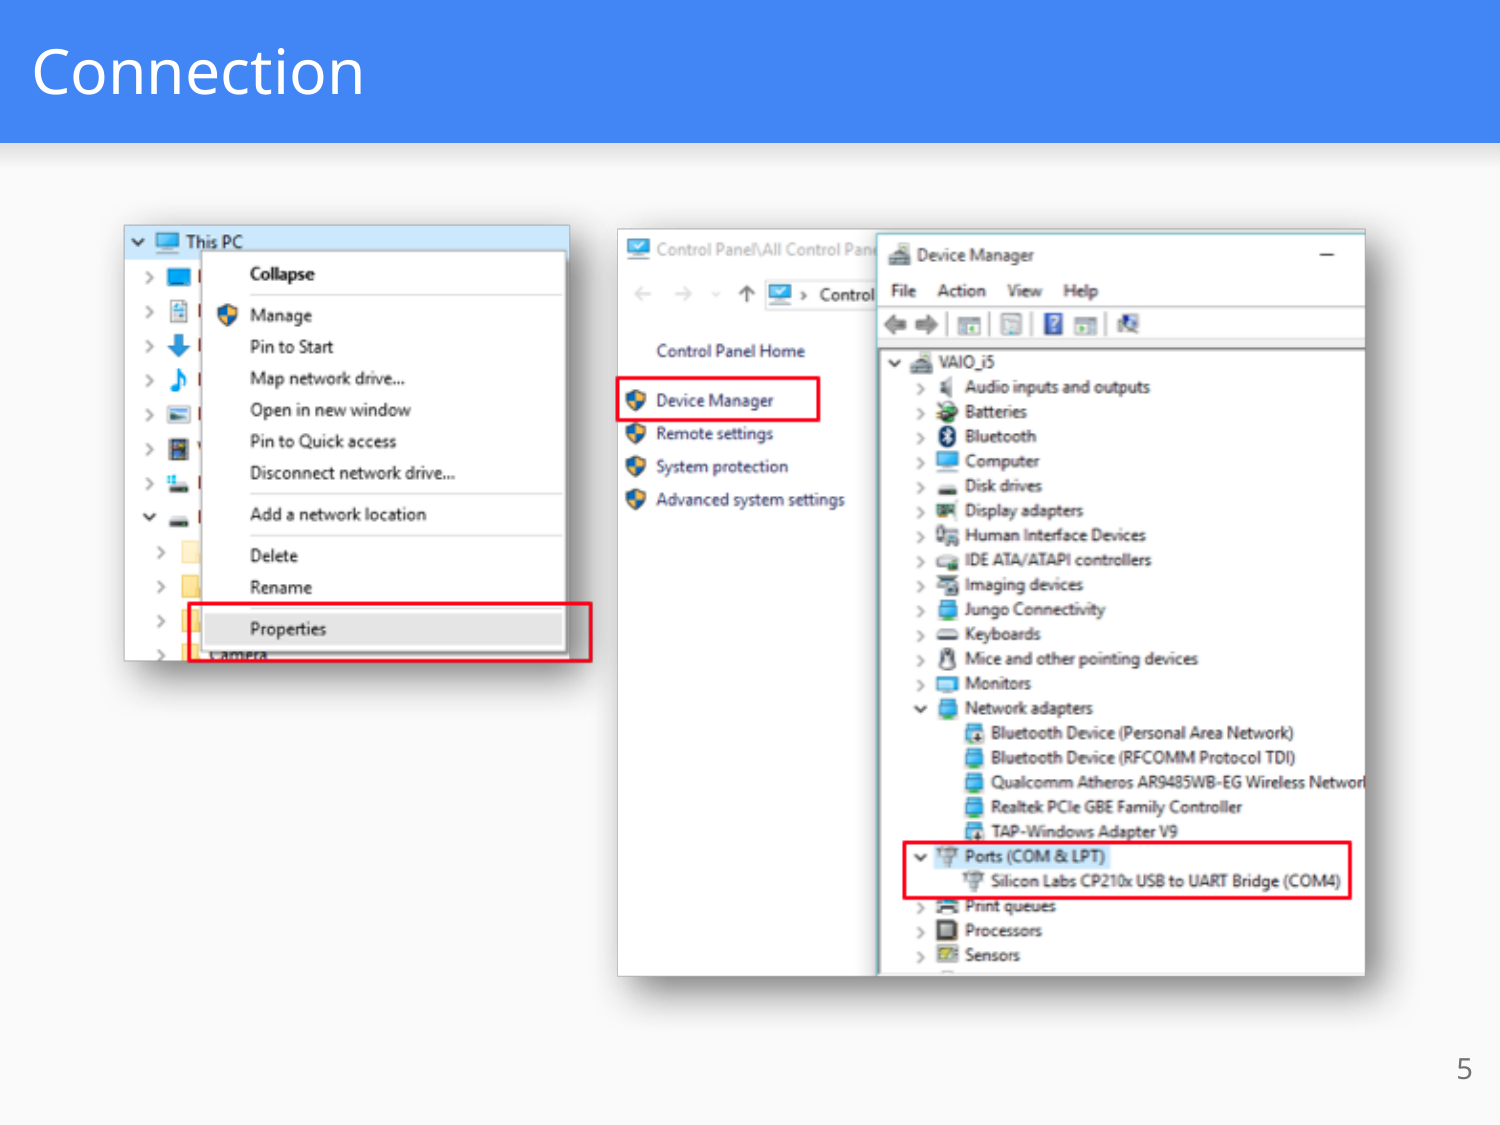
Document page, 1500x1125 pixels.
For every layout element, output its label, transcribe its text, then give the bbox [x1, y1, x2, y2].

picture [94, 194, 1425, 1036]
slide_number 5 [1398, 1027, 1489, 1114]
title Connection [16, 3, 1464, 136]
